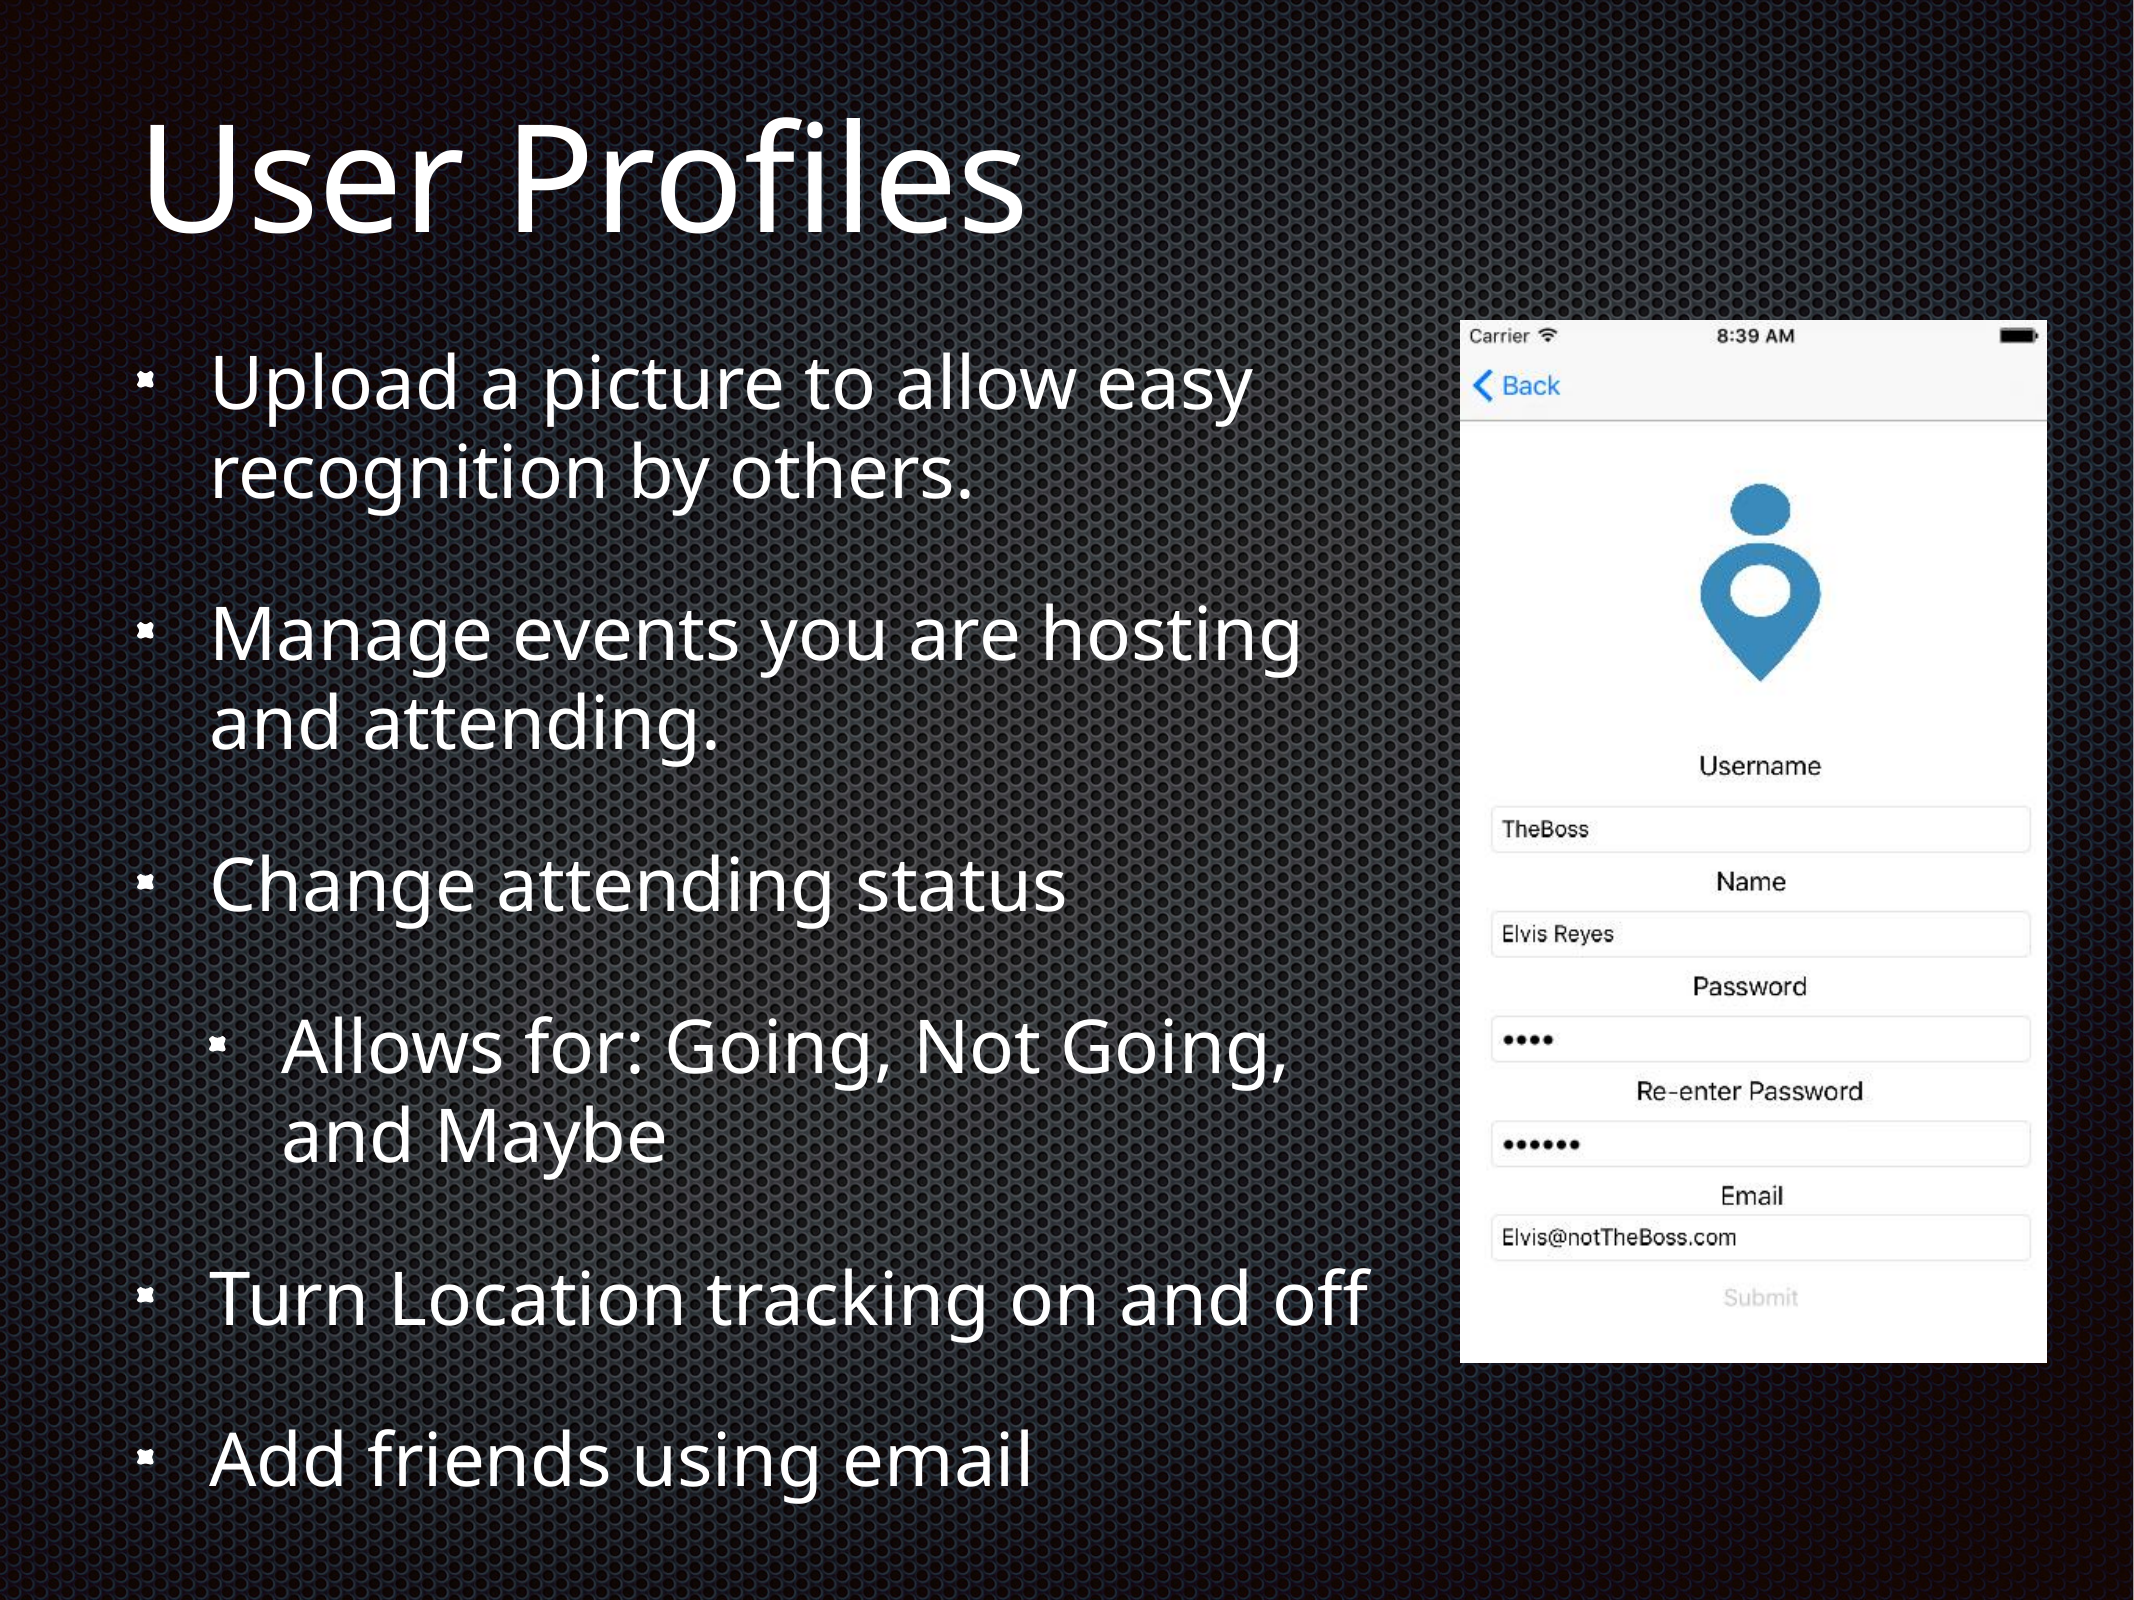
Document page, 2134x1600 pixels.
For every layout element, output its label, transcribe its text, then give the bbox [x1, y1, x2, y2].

list Upload a picture to allow easy recognition by others. Manage events you are hosting and attending. Change attending status Allows for: Going, Not Going, and Maybe Turn Location tracking on and off Add friends using email [128, 279, 1412, 1558]
title User Profiles [128, 41, 2005, 303]
picture [0, 0, 2134, 1600]
